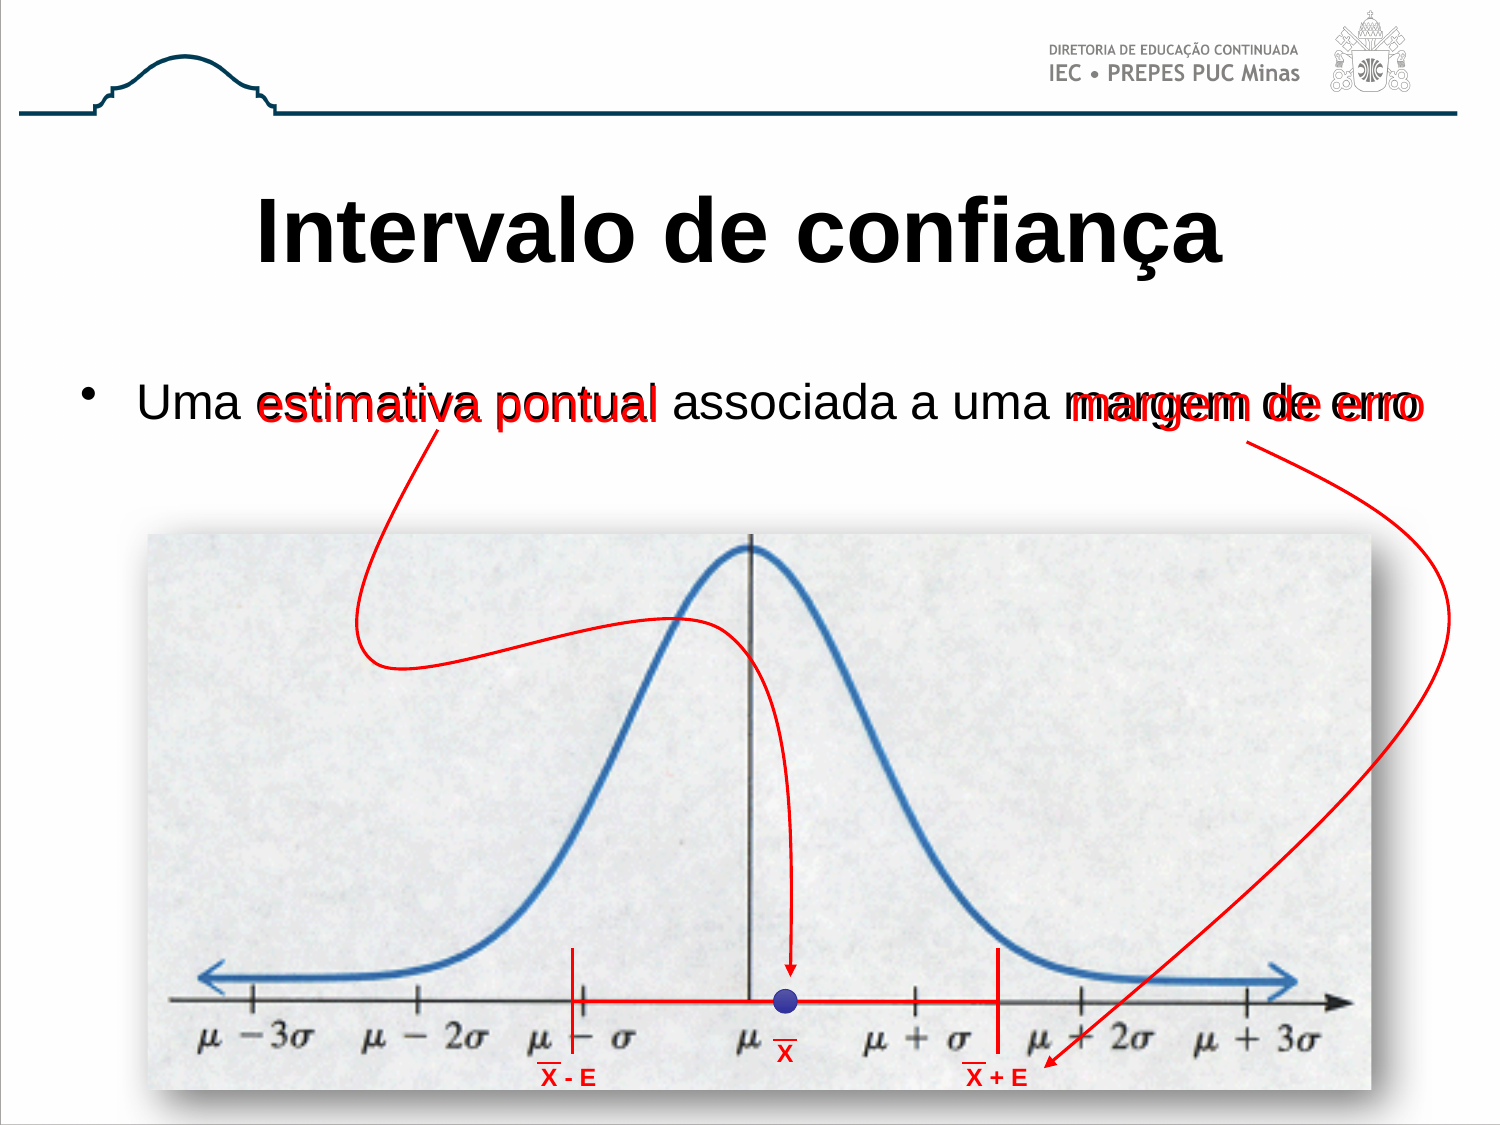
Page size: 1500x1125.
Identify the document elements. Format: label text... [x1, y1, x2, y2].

text_box Uma estimativa pontual associada a uma margem de erro [64, 361, 1459, 1000]
title Intervalo de confiança [64, 148, 1415, 303]
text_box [950, 1053, 1044, 1100]
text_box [525, 1053, 613, 1100]
text_box [1216, 440, 1451, 770]
text_box estimativa pontual [242, 364, 748, 440]
text_box margem de erro [1055, 363, 1442, 439]
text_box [761, 1030, 809, 1076]
text_box [381, 428, 505, 534]
picture [0, 0, 1500, 1125]
